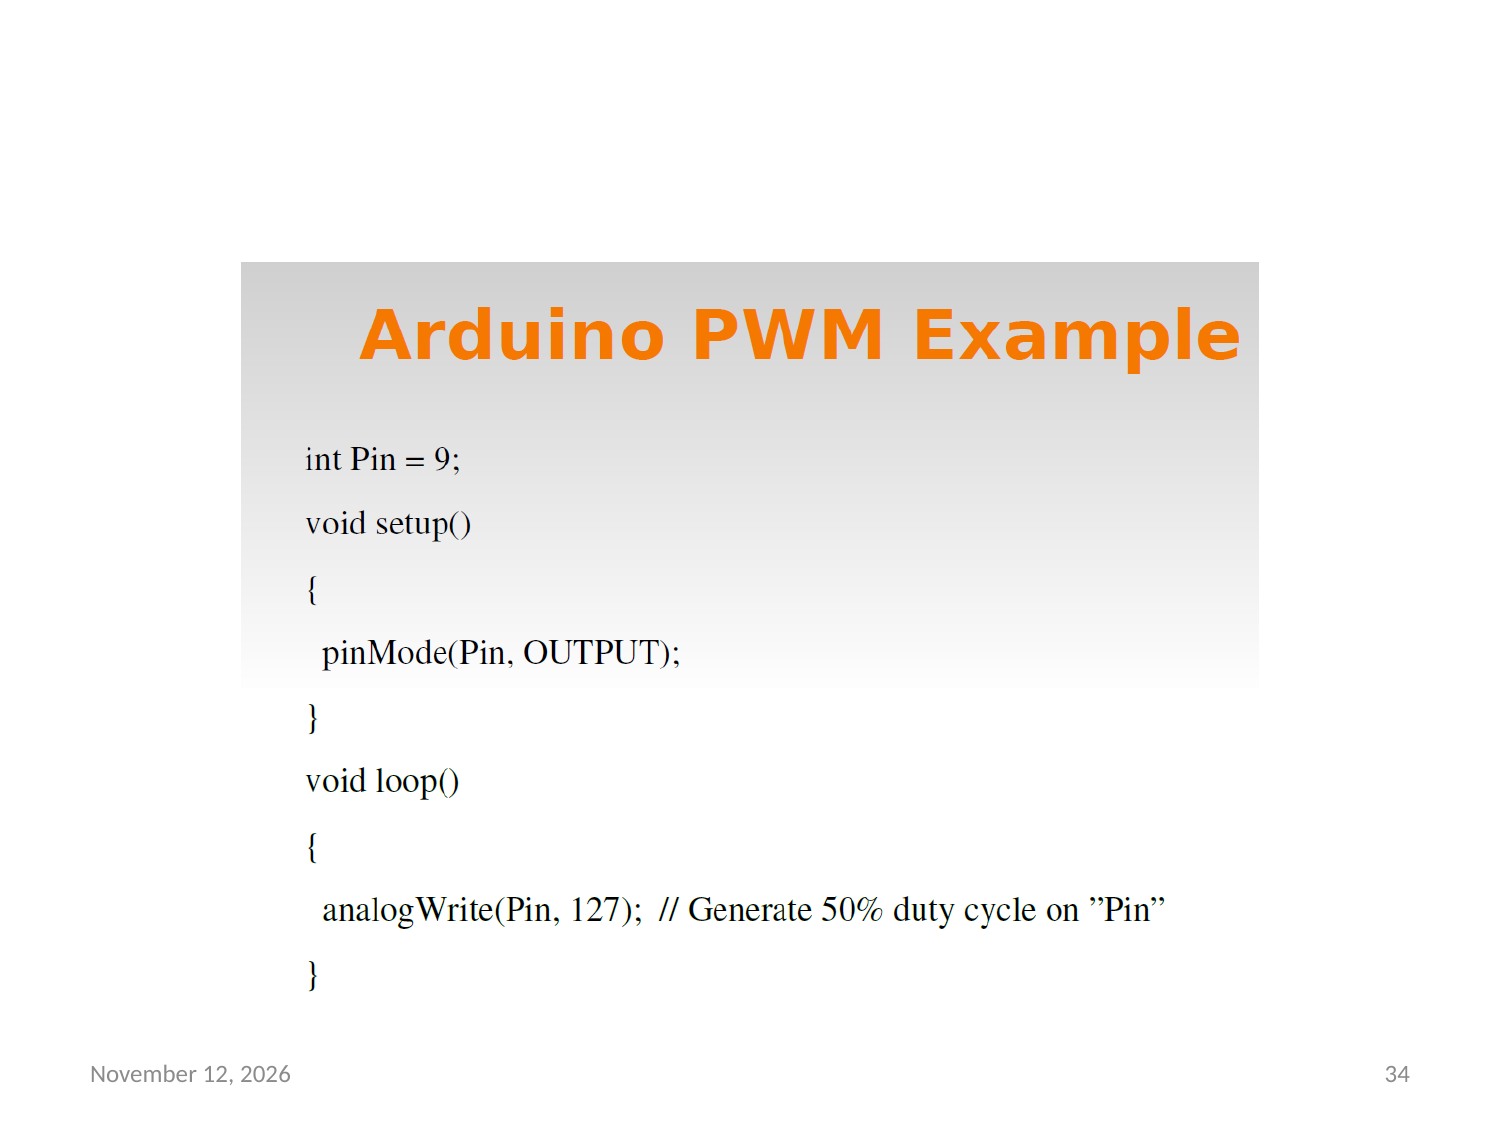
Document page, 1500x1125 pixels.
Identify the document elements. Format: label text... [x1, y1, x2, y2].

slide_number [75, 1042, 425, 1103]
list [241, 262, 1259, 1006]
slide_number 34 [1074, 1042, 1425, 1103]
